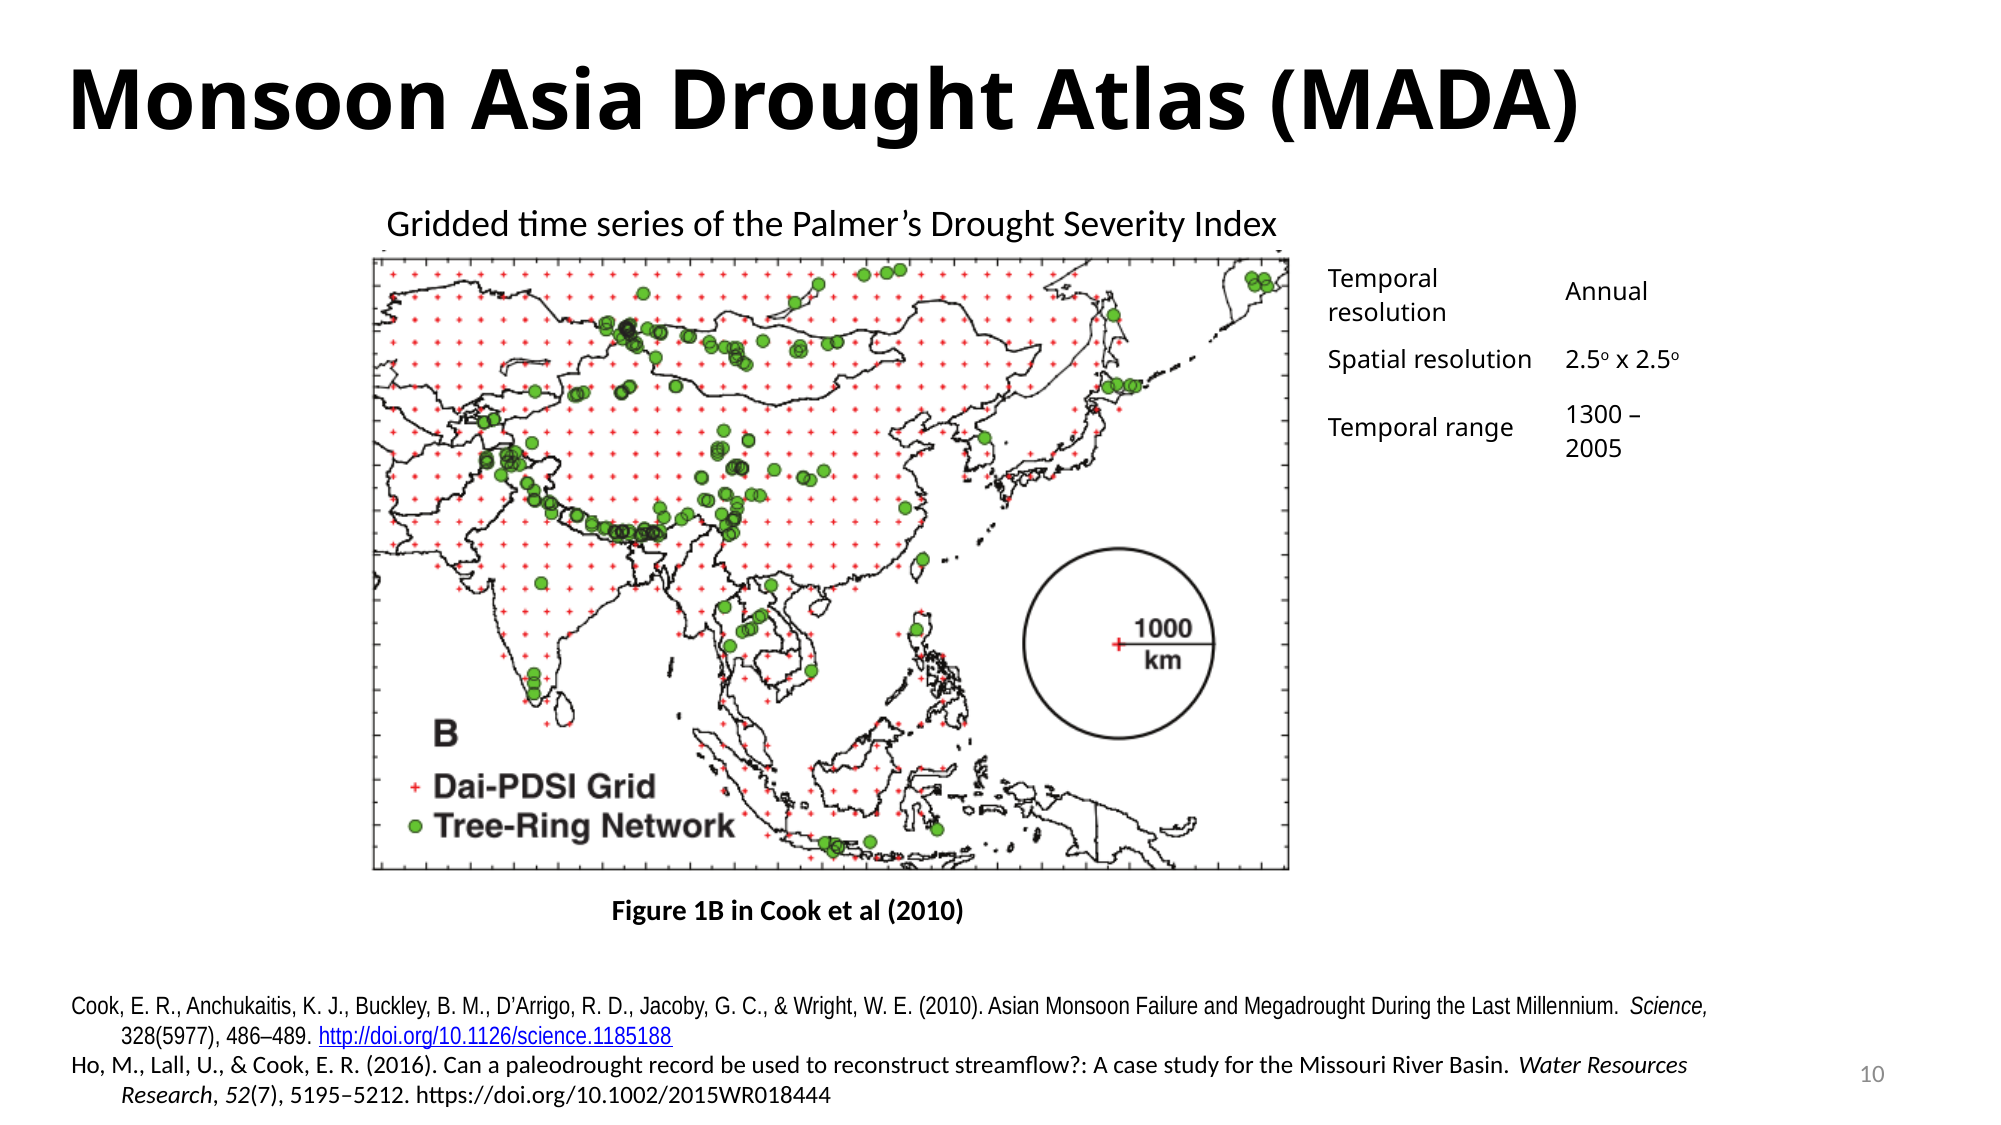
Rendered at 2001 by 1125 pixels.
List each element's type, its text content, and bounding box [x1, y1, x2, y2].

table_cell Temporal range [1313, 389, 1550, 464]
table_header Annual [1550, 253, 1718, 328]
table_cell 2.5o x 2.5o [1550, 328, 1718, 389]
title Monsoon Asia Drought Atlas (MADA) [51, 0, 1820, 192]
slide_number 10 [1433, 1042, 1900, 1103]
text_box Gridded time series of the Palmer’s Drought Severity Index [371, 191, 1294, 248]
table_header Temporal resolution [1313, 253, 1550, 328]
picture [366, 250, 1301, 885]
text_box Cook, E. R., Anchukaitis, K. J., Buckley, B. M., D’Arrigo, R. D., Jacoby, G. C., & Wright, W. E. (2010). Asian Monsoon Failure and Megadrought During the Last Millennium. Science, 328(5977), 486–489. http://doi.org/10.1126/science.1185188 Ho, M., Lall, U., & Cook, E. R. (2016). Can a paleodrought record be used to reconstruct streamflow?: A case study for the Missouri River Basin. Water Resources Research, 52(7), 5195–5212. https://doi.org/10.1002/2015WR018444 [56, 981, 1755, 1125]
table_cell 1300 – 2005 [1550, 389, 1718, 464]
text_box Figure 1B in Cook et al (2010) [597, 893, 980, 934]
table_cell Spatial resolution [1313, 328, 1550, 389]
